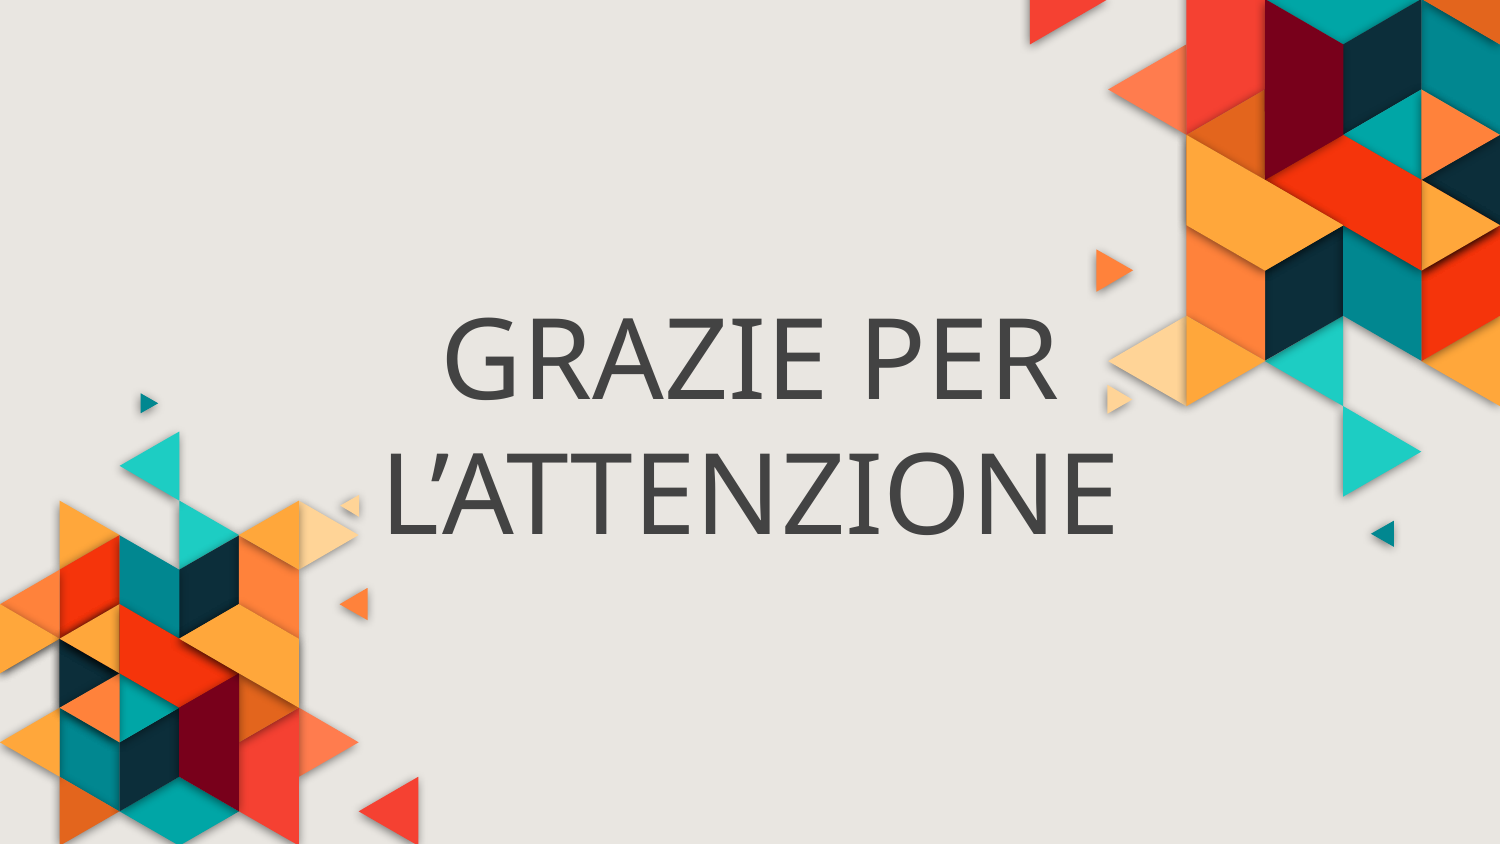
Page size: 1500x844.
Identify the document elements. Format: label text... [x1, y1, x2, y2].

title GRAZIE PER L’ATTENZIONE [294, 253, 1206, 591]
